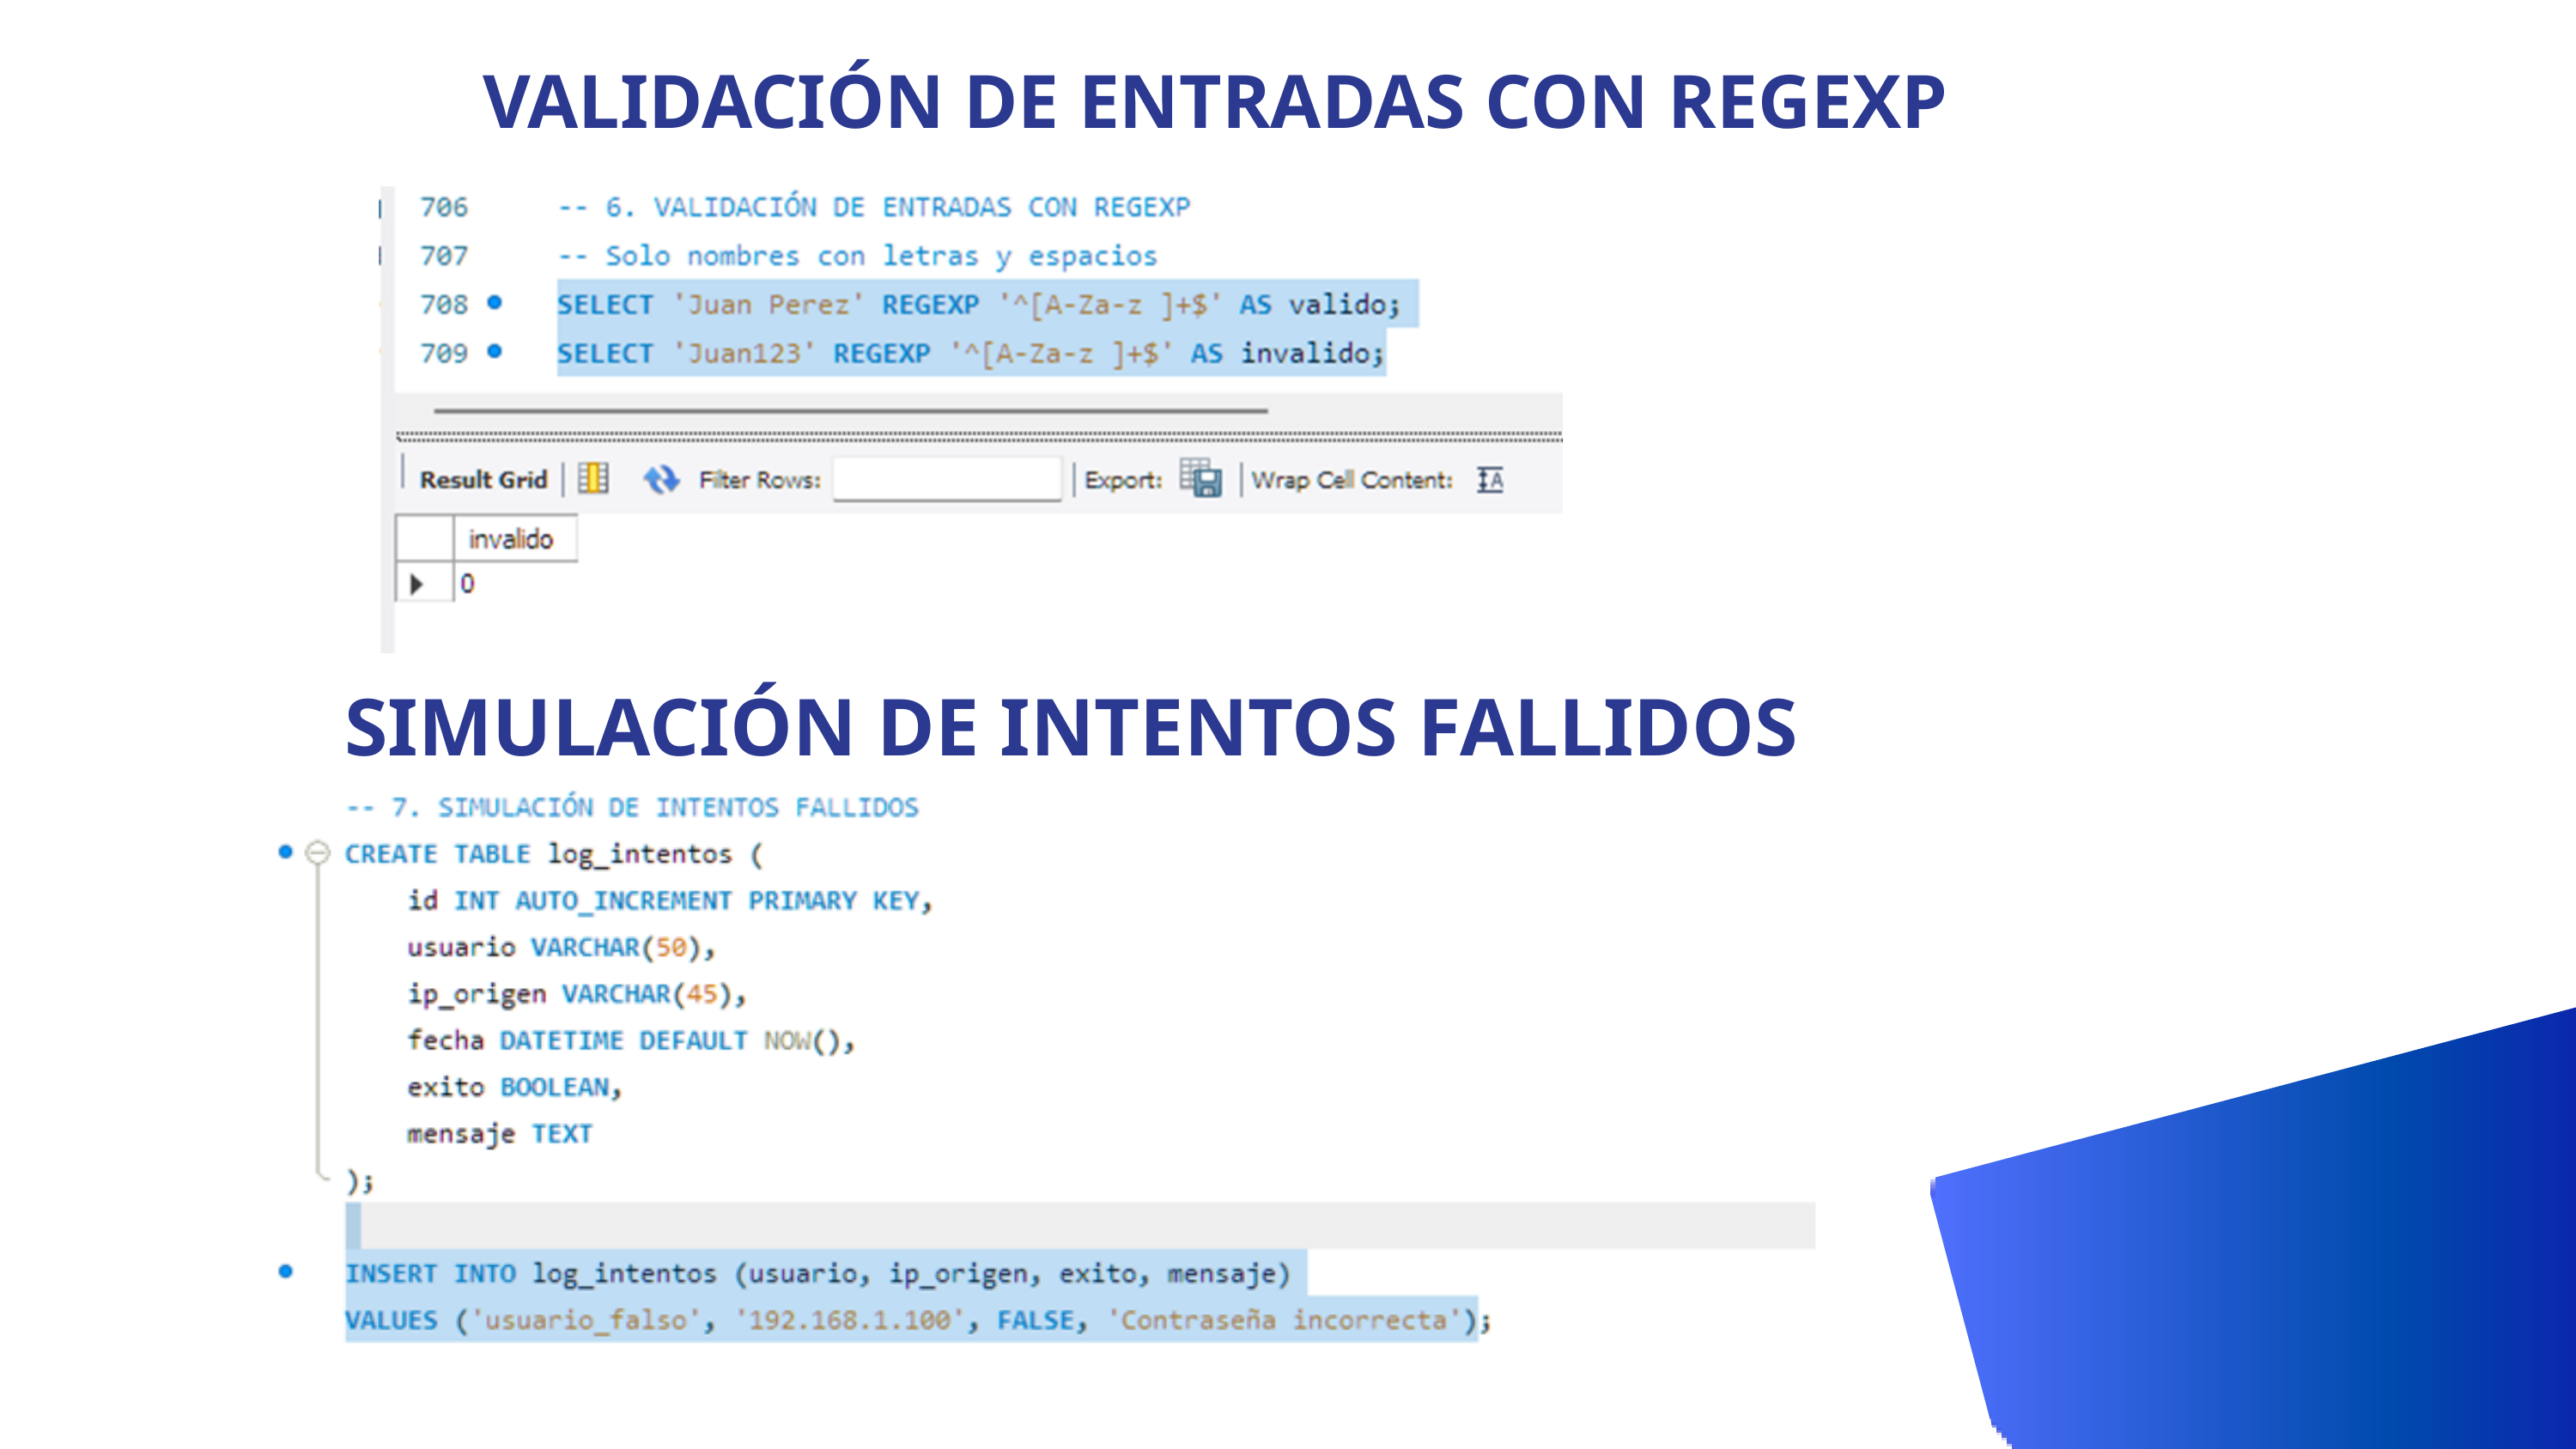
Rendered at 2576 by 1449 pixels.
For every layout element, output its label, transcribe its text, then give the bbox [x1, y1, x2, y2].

text_box [1926, 1007, 2576, 1449]
text_box [379, 186, 1564, 653]
text_box SIMULACIÓN DE INTENTOS FALLIDOS [0, 661, 2287, 772]
text_box VALIDACIÓN DE ENTRADAS CON REGEXP [0, 39, 2432, 143]
text_box [262, 772, 1816, 1372]
